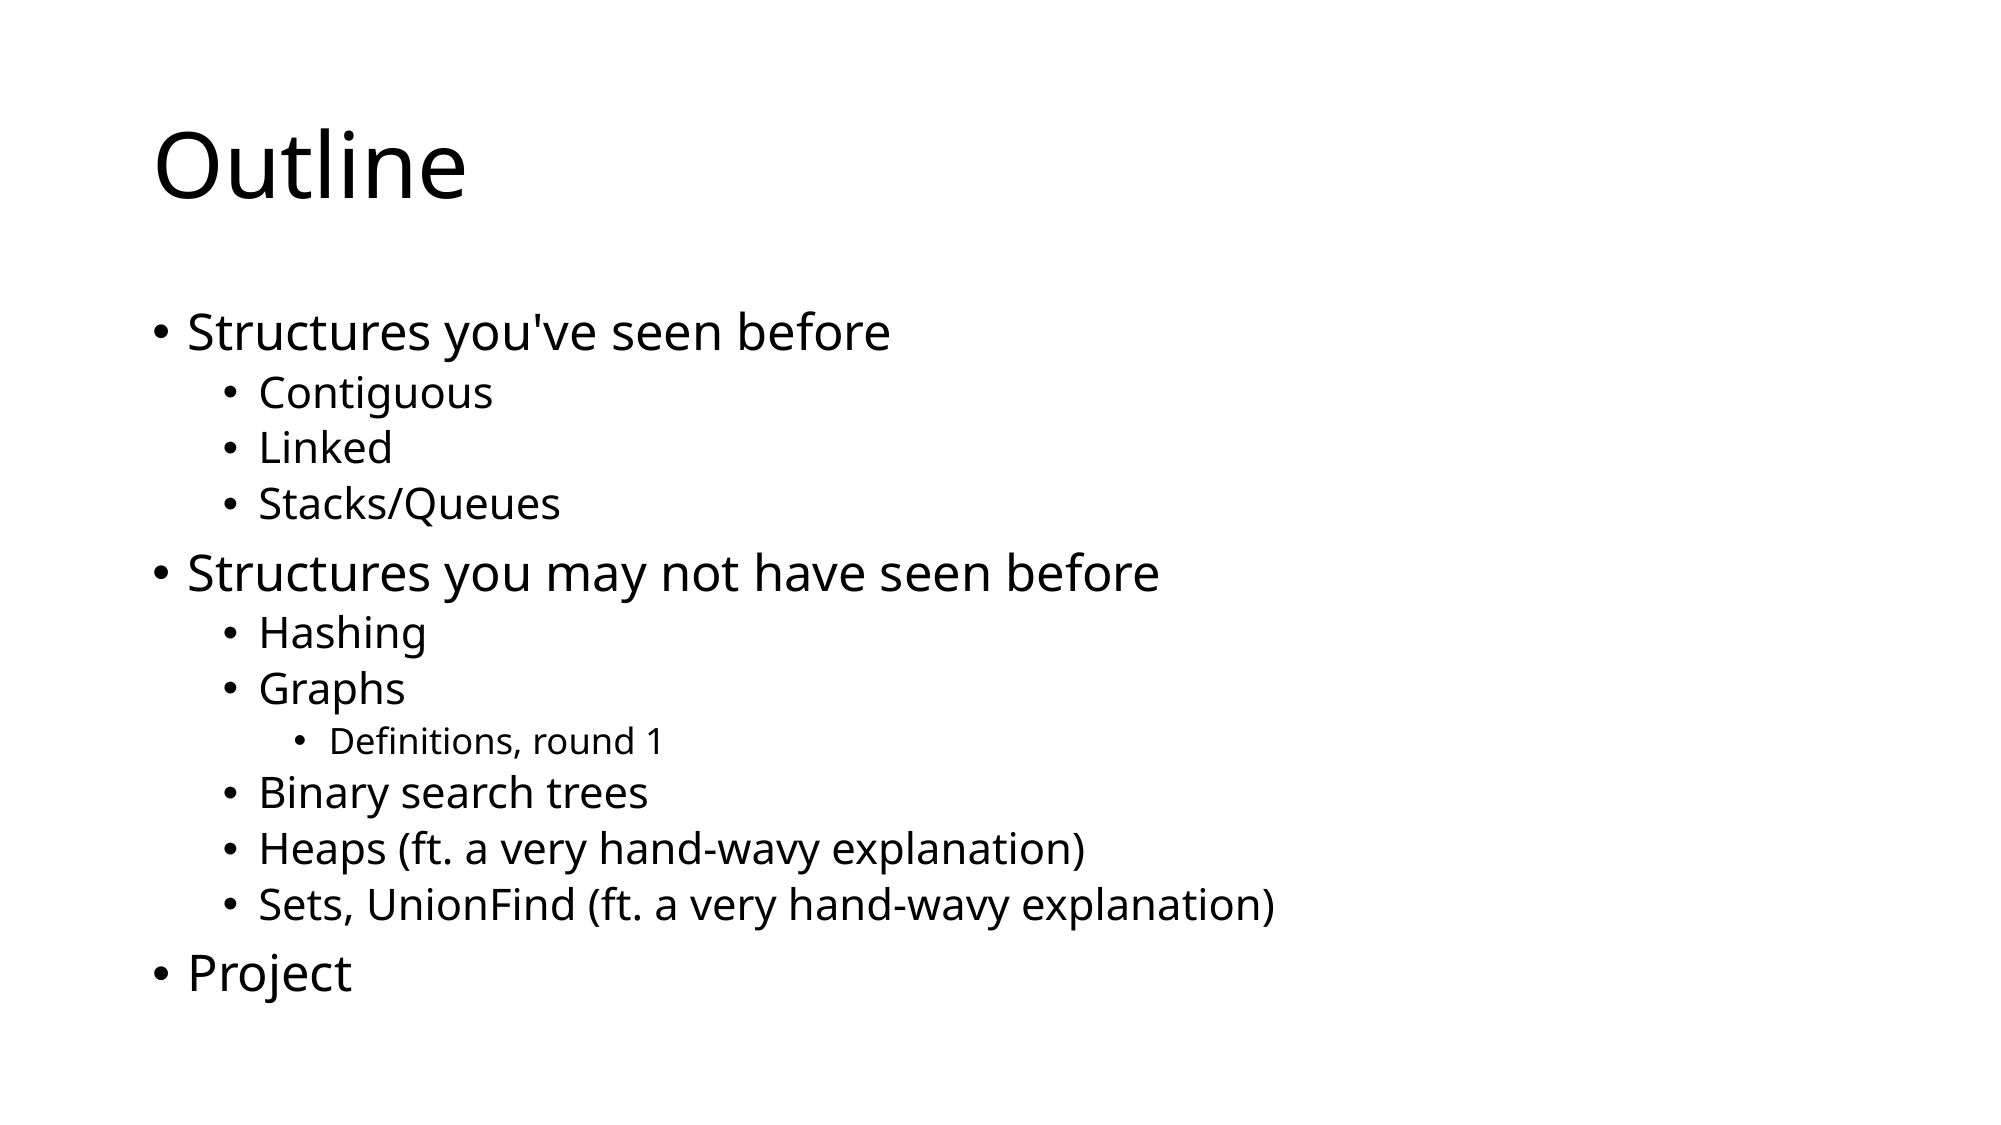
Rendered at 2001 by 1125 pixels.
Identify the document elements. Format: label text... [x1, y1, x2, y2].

title Outline [137, 59, 1863, 278]
list Structures you've seen before Contiguous Linked Stacks/Queues Structures you may not have seen before Hashing Graphs Definitions, round 1 Binary search trees Heaps (ft. a very hand-wavy explanation) Sets, UnionFind (ft. a very hand-wavy explanation) Project [137, 299, 1863, 1014]
